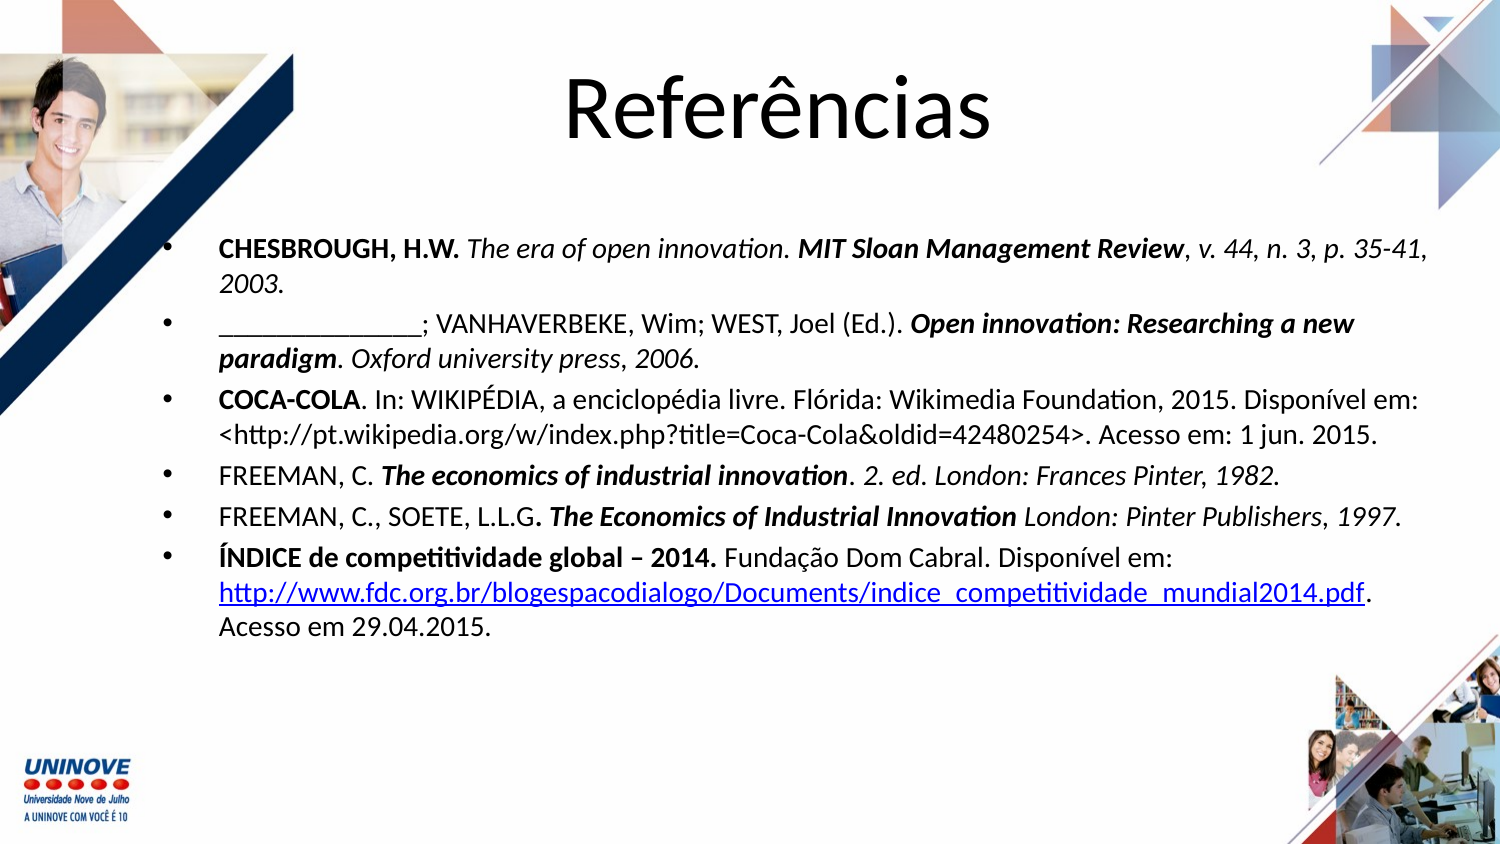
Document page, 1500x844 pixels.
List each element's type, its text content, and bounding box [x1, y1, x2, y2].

list CHESBROUGH, H.W. The era of open innovation. MIT Sloan Management Review, v. 44, n. 3, p. 35-41, 2003. ______________; VANHAVERBEKE, Wim; WEST, Joel (Ed.). Open innovation: Researching a new paradigm. Oxford university press, 2006. COCA-COLA. In: WIKIPÉDIA, a enciclopédia livre. Flórida: Wikimedia Foundation, 2015. Disponível em: <http://pt.wikipedia.org/w/index.php?title=Coca-Cola&oldid=42480254>. Acesso em: 1 jun. 2015. FREEMAN, C. The economics of industrial innovation. 2. ed. London: Frances Pinter, 1982. FREEMAN, C., SOETE, L.L.G. The Economics of Industrial Innovation London: Pinter Publishers, 1997. ÍNDICE de competitividade global – 2014. Fundação Dom Cabral. Disponível em:http://www.fdc.org.br/blogespacodialogo/Documents/indice_competitividade_mundial2014.pdf. Acesso em 29.04.2015. [147, 221, 1456, 730]
title Referências [102, 31, 1454, 173]
picture [0, 0, 1500, 844]
